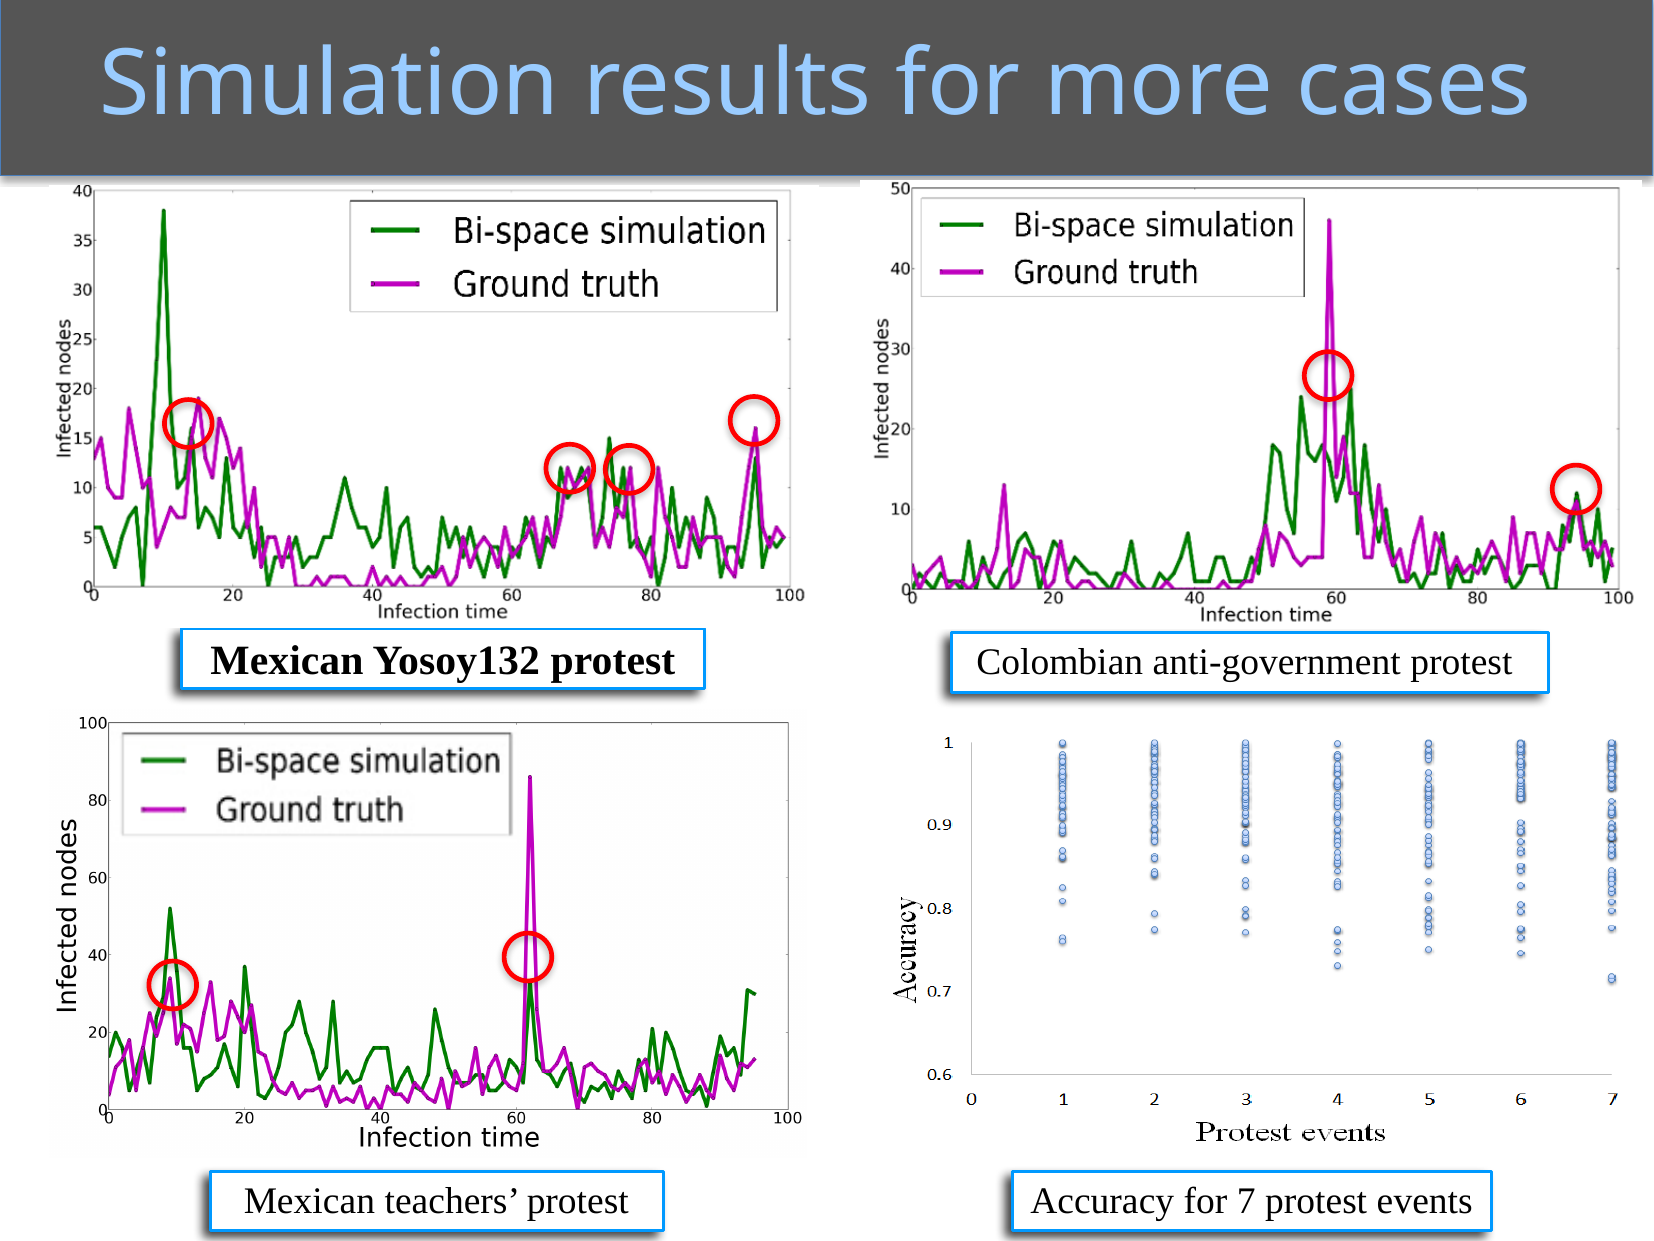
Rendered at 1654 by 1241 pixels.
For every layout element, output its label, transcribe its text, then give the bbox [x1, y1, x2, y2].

picture [48, 184, 819, 628]
text_box [0, 0, 1654, 176]
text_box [48, 709, 807, 1159]
text_box Mexican teachers’ protest [210, 1171, 664, 1231]
text_box Mexican Yosoy132 protest [181, 636, 705, 689]
text_box Colombian anti-government protest [951, 636, 1549, 693]
text_box Accuracy for 7 protest events [1012, 1171, 1492, 1231]
picture [888, 731, 1642, 1148]
title Simulation results for more cases [82, 8, 1571, 149]
picture [860, 180, 1642, 630]
